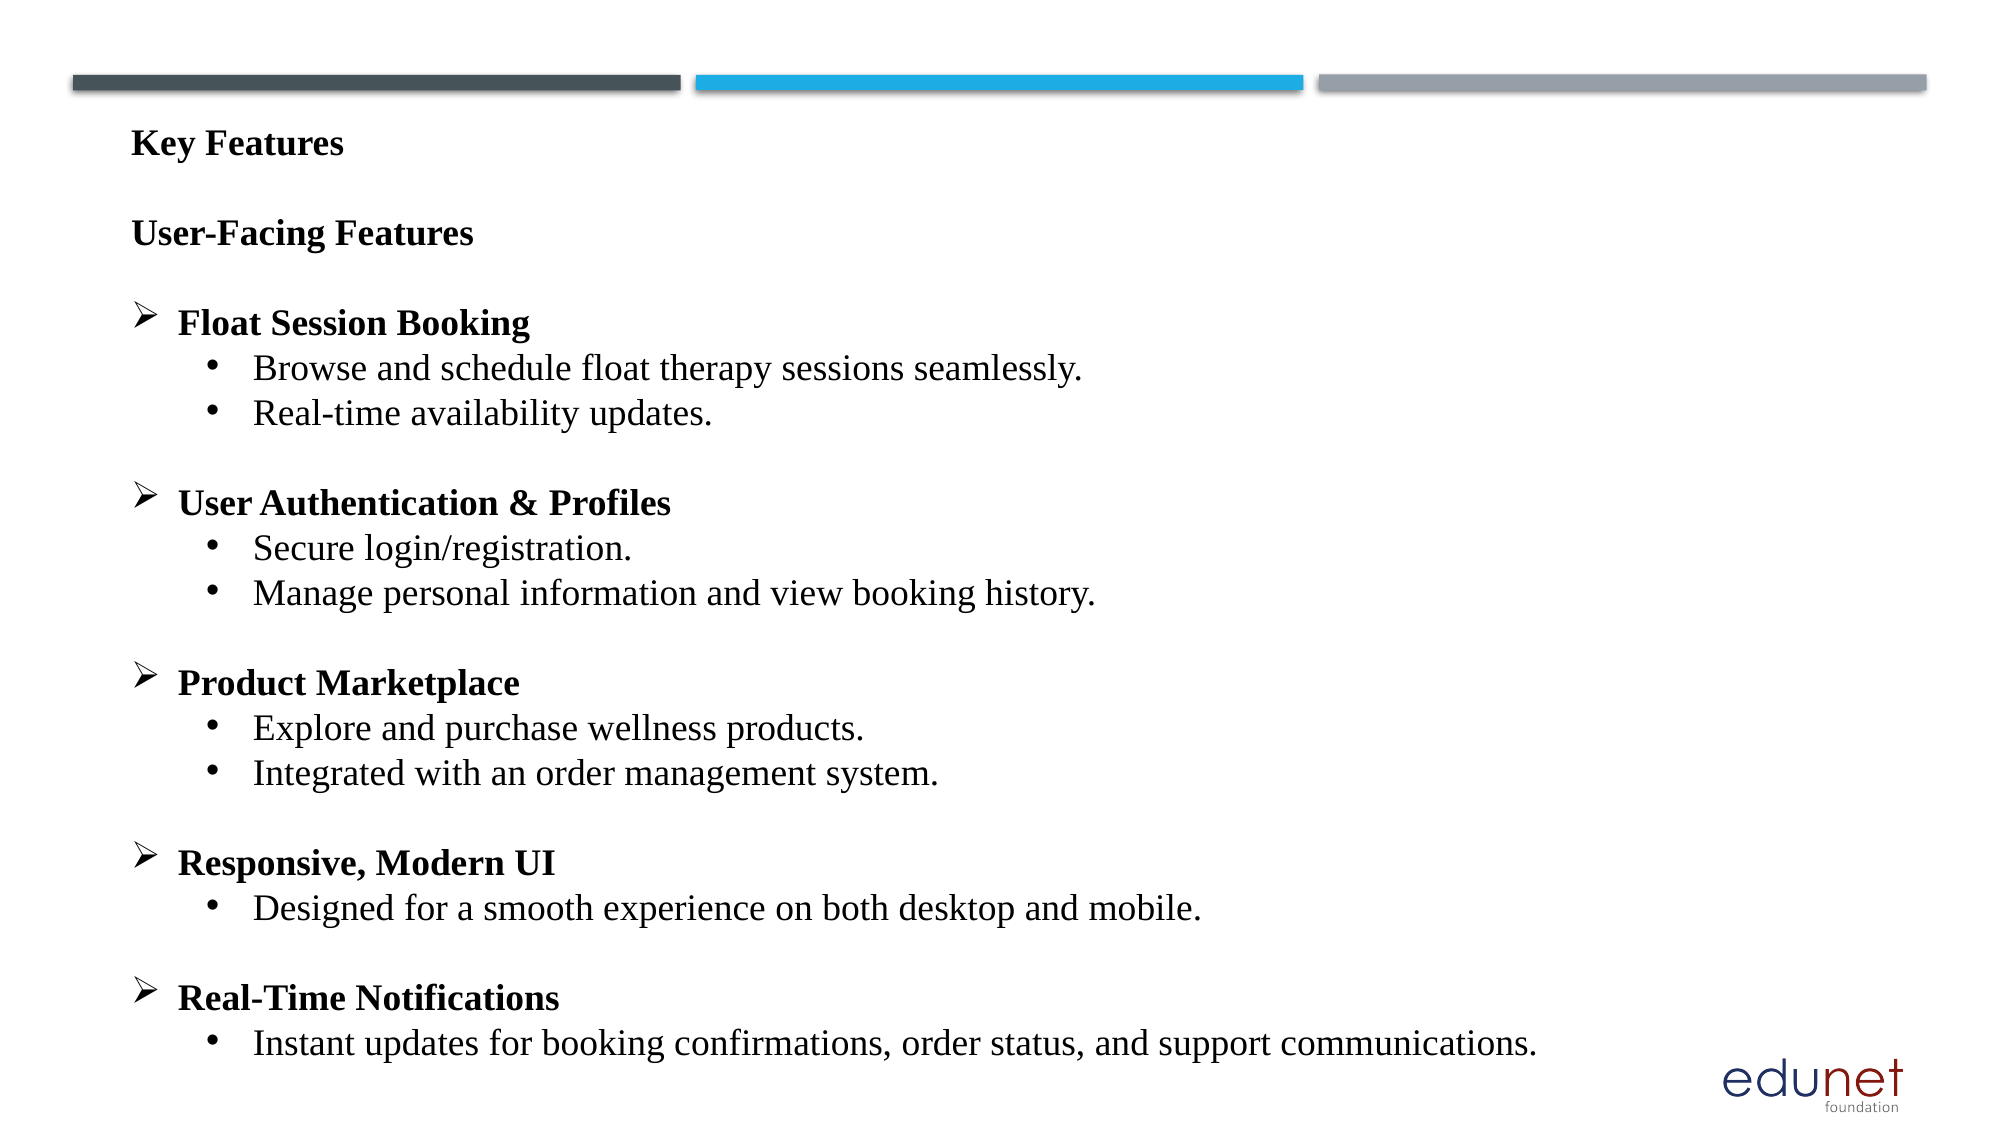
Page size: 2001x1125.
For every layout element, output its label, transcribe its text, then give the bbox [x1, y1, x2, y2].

text_box Key Features User-Facing Features Float Session Booking Browse and schedule float therapy sessions seamlessly. Real-time availability updates. User Authentication & Profiles Secure login/registration. Manage personal information and view booking history. Product Marketplace Explore and purchase wellness products. Integrated with an order management system. Responsive, Modern UI Designed for a smooth experience on both desktop and mobile. Real-Time Notifications Instant updates for booking confirmations, order status, and support communications. [116, 110, 1953, 1070]
picture [1719, 1070, 1905, 1116]
